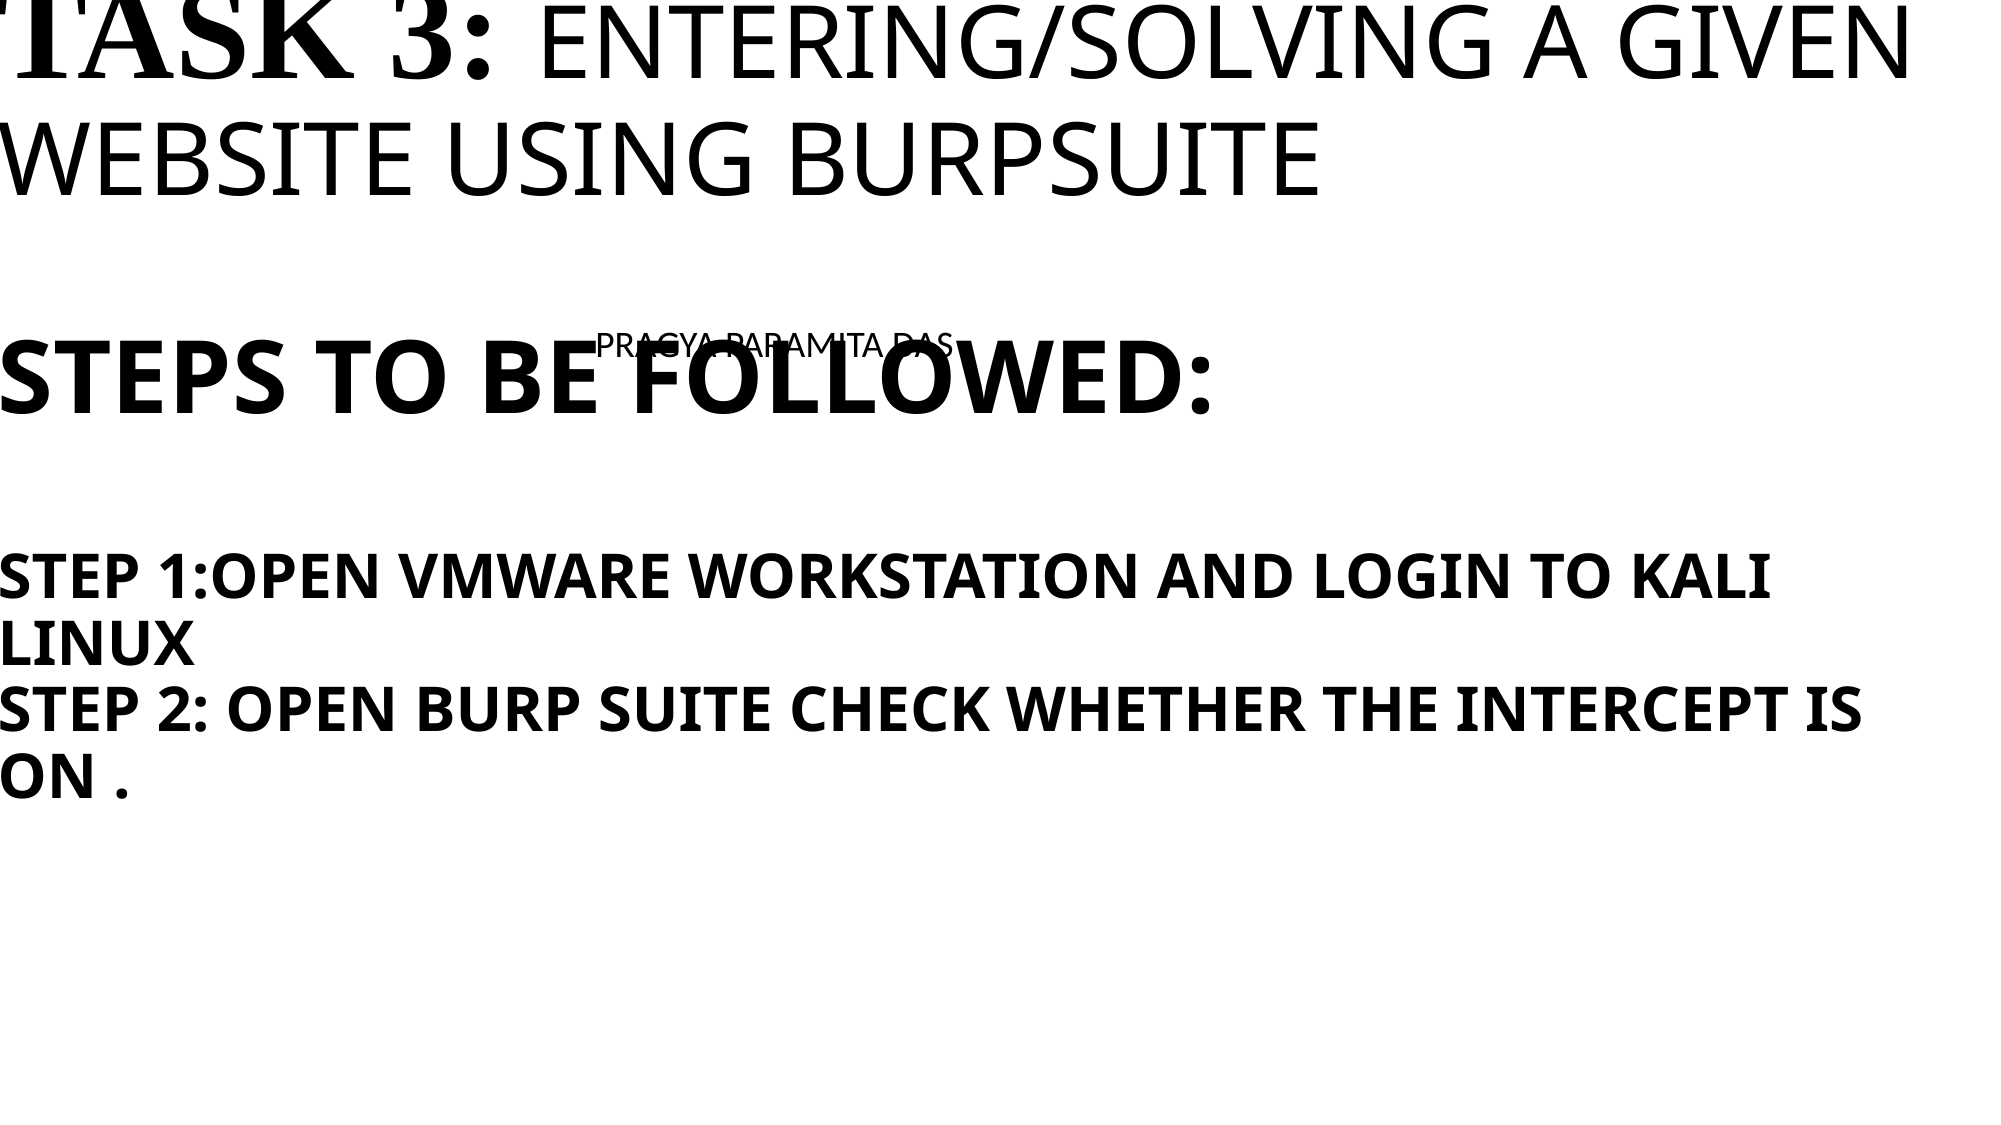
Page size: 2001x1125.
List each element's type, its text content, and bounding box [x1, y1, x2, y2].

text_box PRAGYA PARAMITA DAS [580, 312, 1293, 373]
title TASK 3: ENTERING/SOLVING A GIVEN WEBSITE USING BURPSUITE STEPS TO BE FOLLOWED: STEP 1:OPEN VMWARE WORKSTATION AND LOGIN TO KALI LINUX STEP 2: OPEN BURP SUITE CHECK WHETHER THE INTERCEPT IS ON . [0, 0, 1983, 894]
